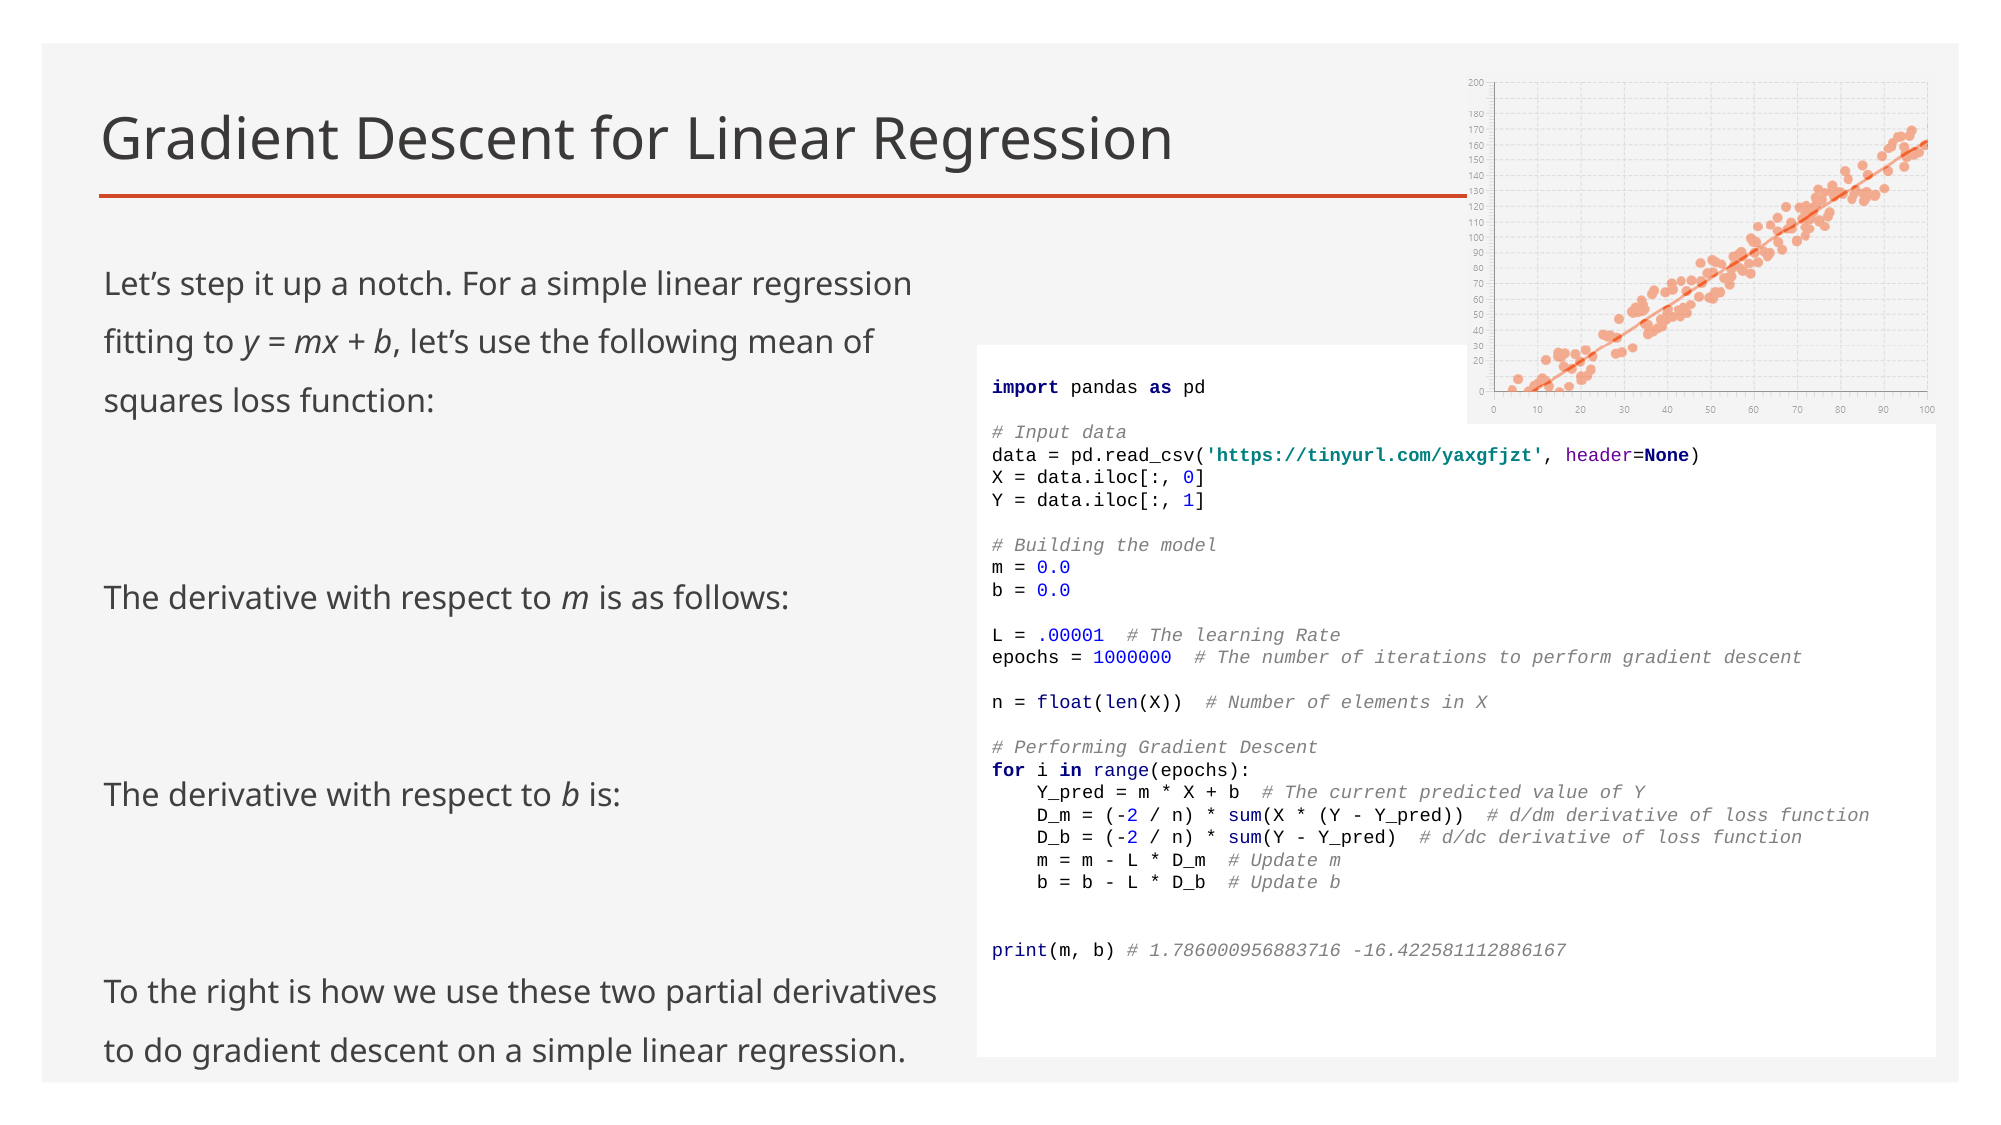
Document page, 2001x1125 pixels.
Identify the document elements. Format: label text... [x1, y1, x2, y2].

title Gradient Descent for Linear Regression [85, 73, 1214, 179]
picture [1467, 73, 1937, 424]
text_box import pandas as pd # Input data data = pd.read_csv('https://tinyurl.com/yaxgfjzt', header=None) X = data.iloc[:, 0] Y = data.iloc[:, 1] # Building the model m = 0.0 b = 0.0 L = .00001 # The learning Rate epochs = 1000000 # The number of iterations to perform gradient descent n = float(len(X)) # Number of elements in X # Performing Gradient Descent for i in range(epochs): Y_pred = m * X + b # The current predicted value of Y D_m = (-2 / n) * sum(X * (Y - Y_pred)) # d/dm derivative of loss function D_b = (-2 / n) * sum(Y - Y_pred) # d/dc derivative of loss function m = m - L * D_m # Update m b = b - L * D_b # Update b print(m, b) # 1.786000956883716 -16.422581112886167 [976, 344, 1936, 1058]
